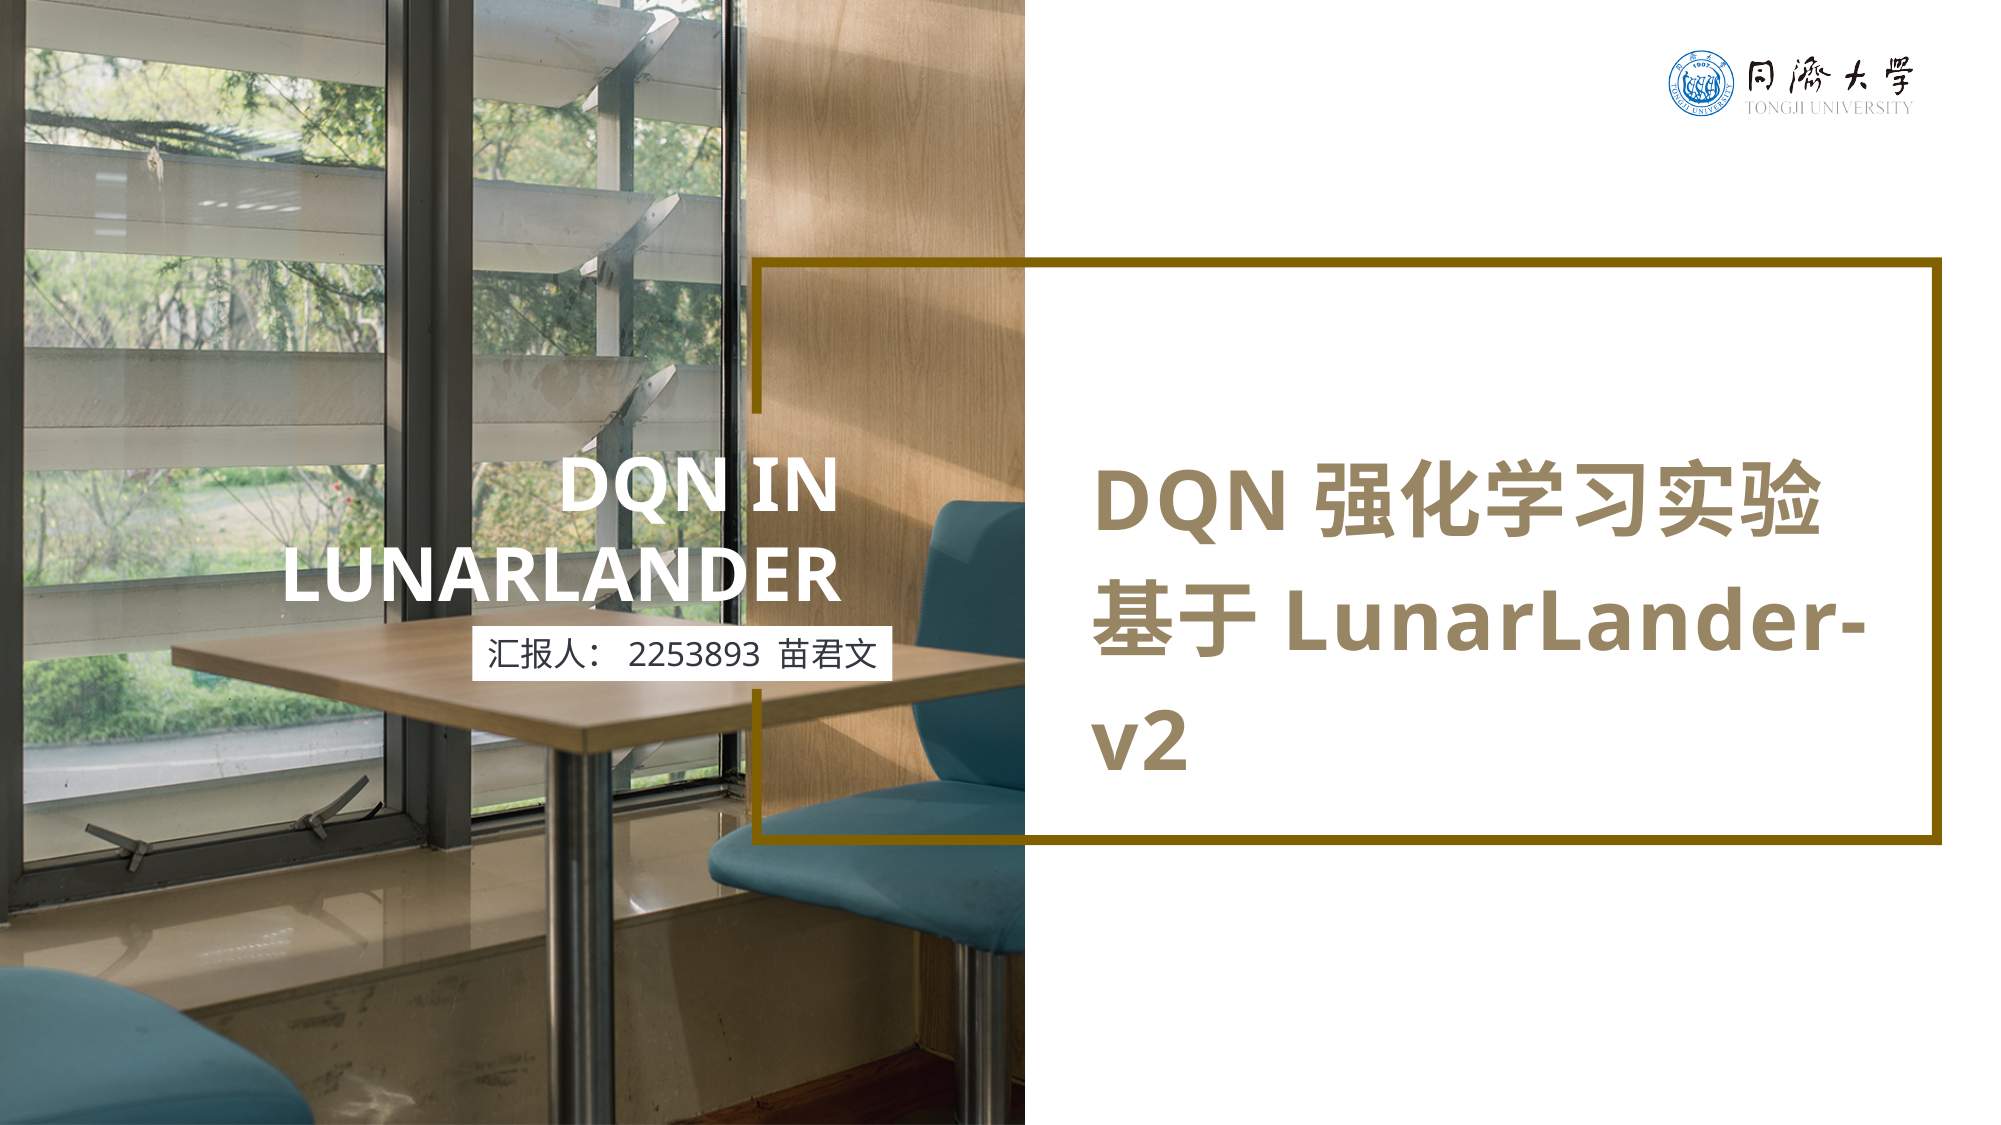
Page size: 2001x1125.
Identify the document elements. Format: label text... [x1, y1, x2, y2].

picture [0, 0, 1025, 1125]
text_box [1025, 795, 1943, 846]
text_box DQN强化学习实验 基于LunarLander-v2 [1076, 420, 1958, 795]
text_box [1025, 256, 1943, 420]
picture [1652, 12, 1930, 154]
